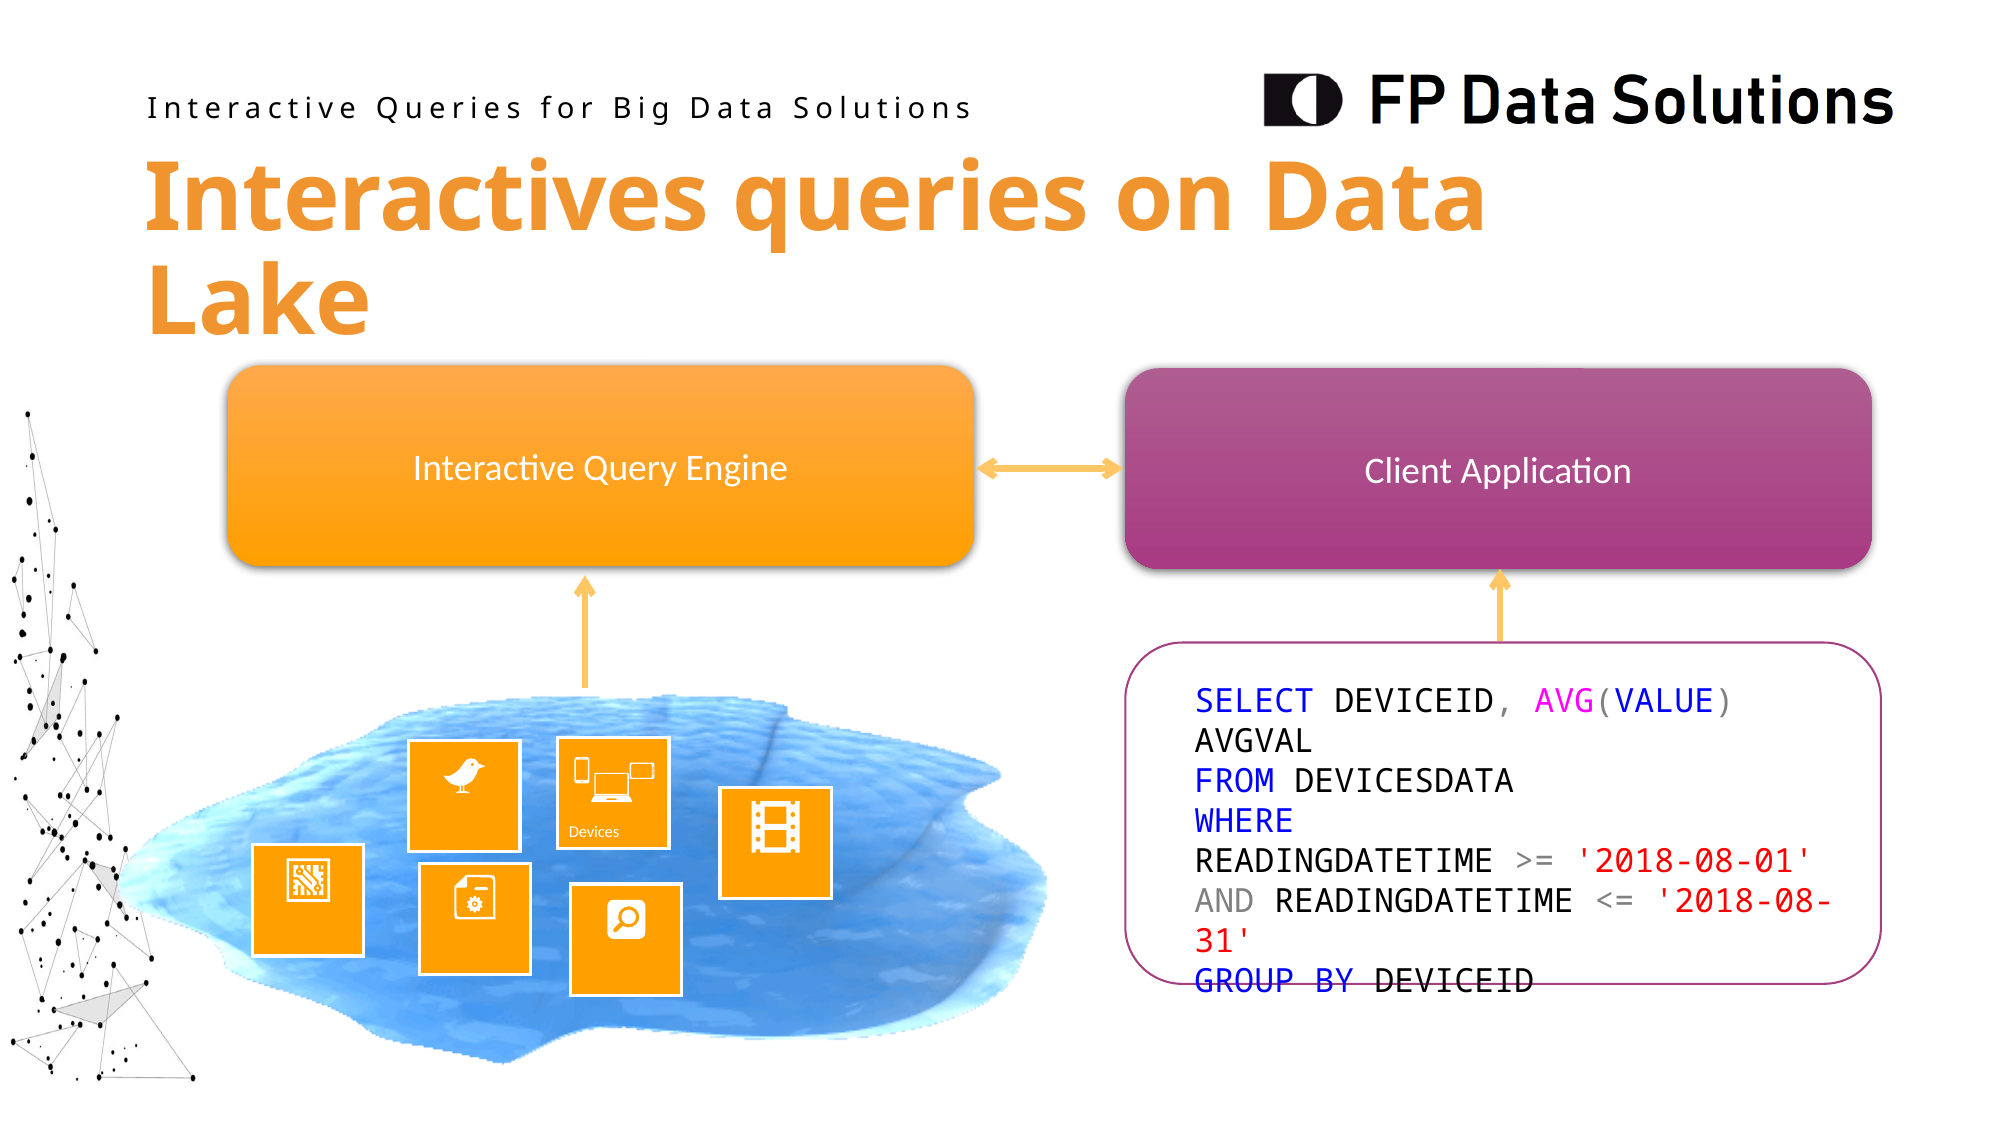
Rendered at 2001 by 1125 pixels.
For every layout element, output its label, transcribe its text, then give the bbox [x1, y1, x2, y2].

picture [1257, 64, 1898, 133]
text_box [1125, 568, 1881, 984]
picture [0, 398, 205, 1093]
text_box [105, 687, 1065, 1081]
text_box Client Application [1125, 368, 1872, 568]
list Interactives queries on Data Lake [129, 140, 1710, 298]
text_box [227, 365, 1124, 688]
